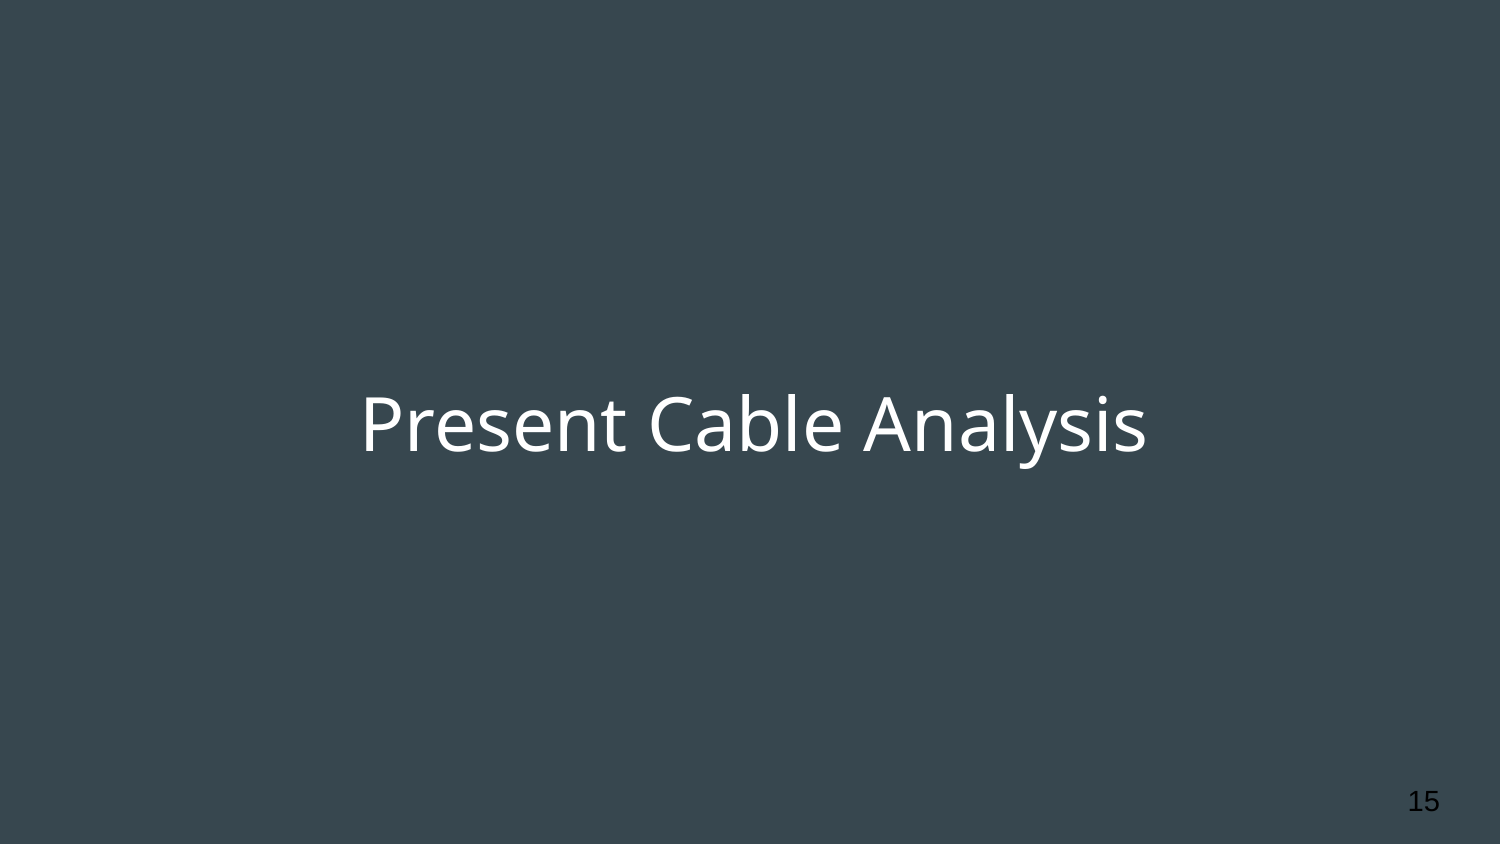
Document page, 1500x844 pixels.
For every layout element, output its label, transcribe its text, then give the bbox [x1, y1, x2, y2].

title Present Cable Analysis [110, 351, 1399, 493]
slide_number 15 [1392, 767, 1483, 833]
